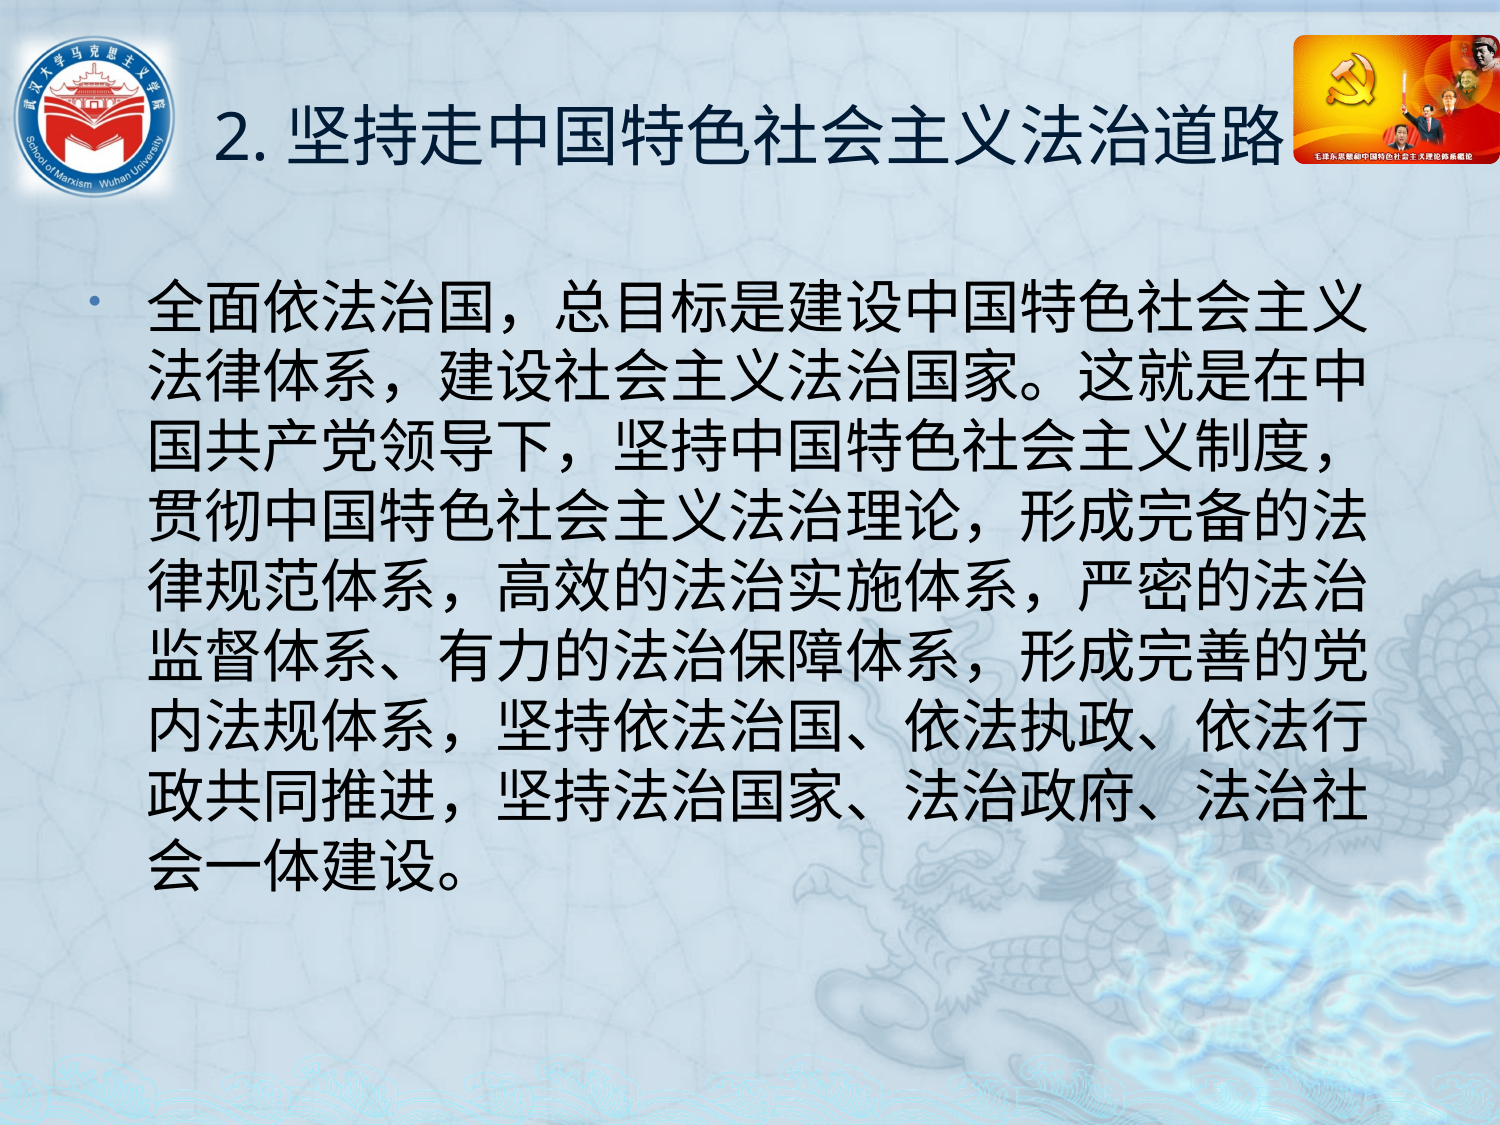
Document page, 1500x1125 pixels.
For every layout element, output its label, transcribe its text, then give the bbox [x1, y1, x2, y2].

list 全面依法治国，总目标是建设中国特色社会主义法律体系，建设社会主义法治国家。这就是在中国共产党领导下，坚持中国特色社会主义制度，贯彻中国特色社会主义法治理论，形成完备的法律规范体系，高效的法治实施体系，严密的法治监督体系、有力的法治保障体系，形成完善的党内法规体系，坚持依法治国、依法执政、依法行政共同推进，坚持法治国家、法治政府、法治社会一体建设。 [75, 262, 1425, 1005]
picture [1293, 35, 1500, 164]
picture [28, 51, 75, 183]
title 2.坚持走中国特色社会主义法治道路 [75, 45, 1425, 223]
